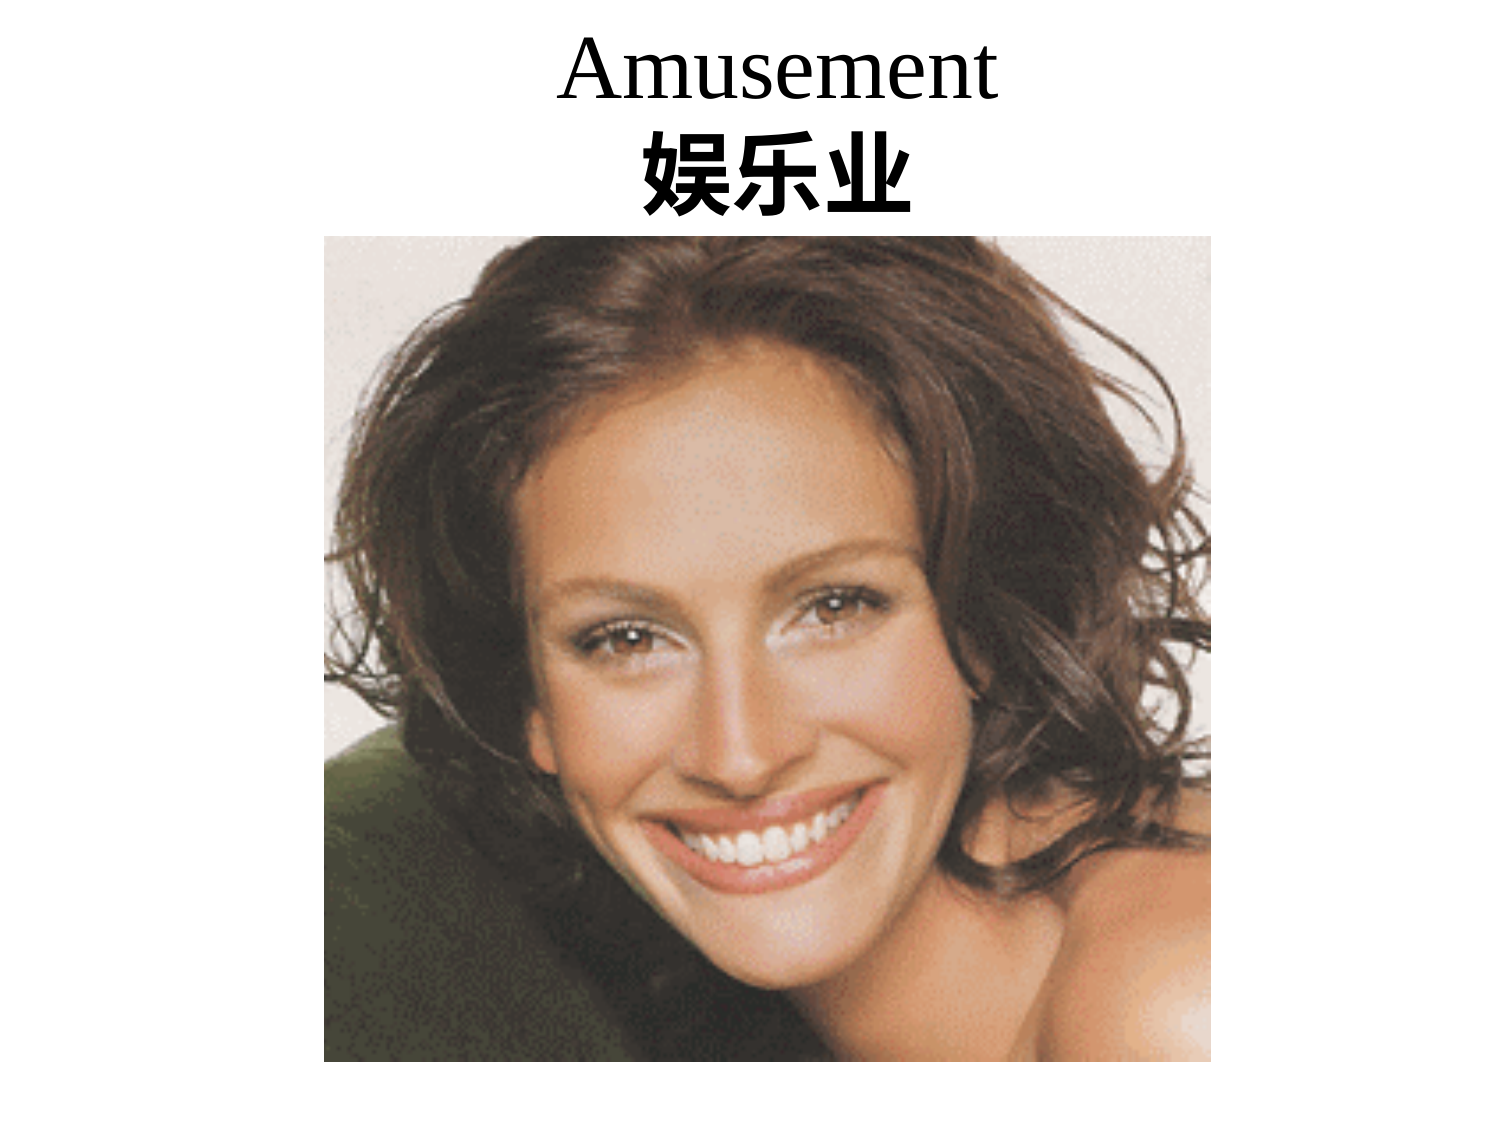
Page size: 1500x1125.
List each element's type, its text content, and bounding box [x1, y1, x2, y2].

picture [324, 235, 1211, 1063]
text_box Amusement 娱乐业 [541, 0, 1015, 234]
